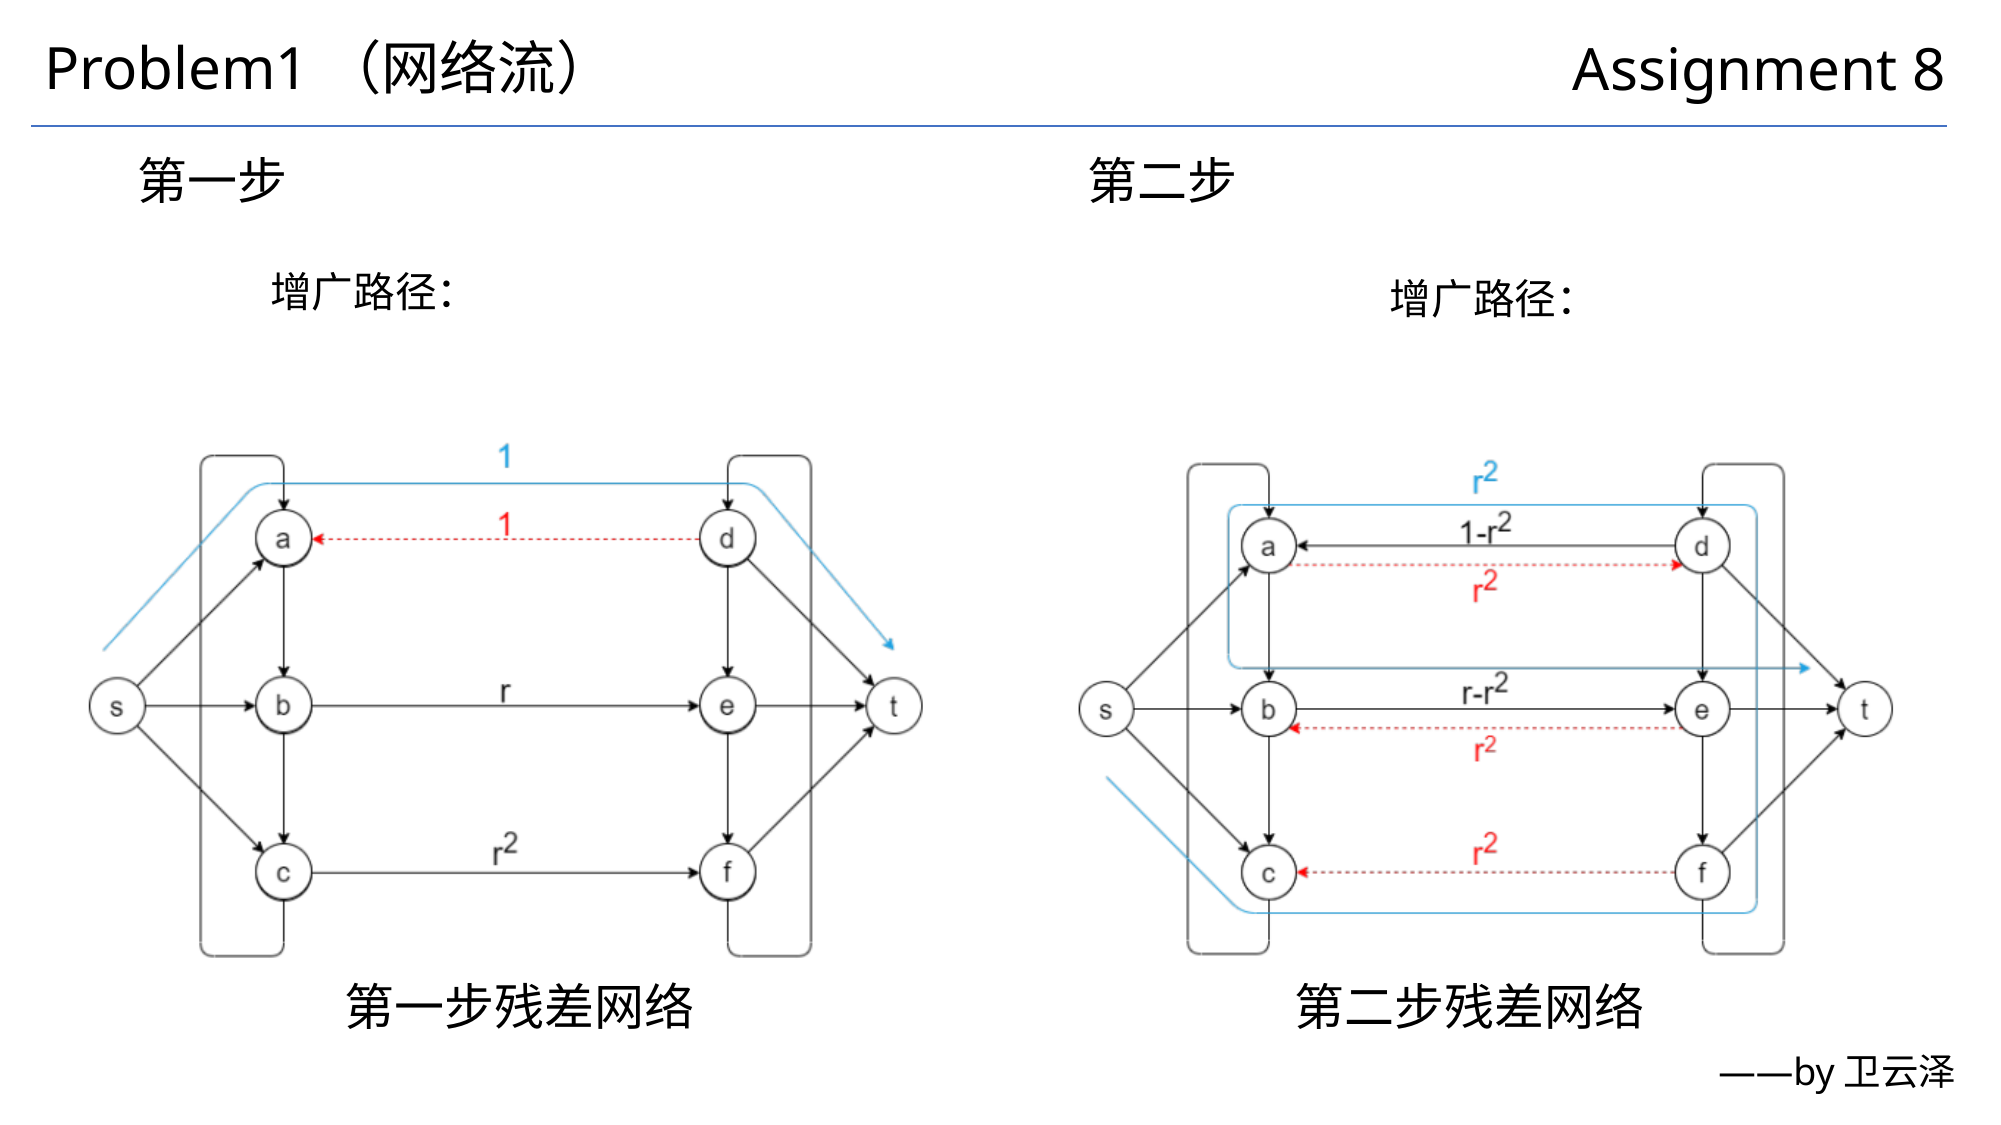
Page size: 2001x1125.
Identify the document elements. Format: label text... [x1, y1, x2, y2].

text_box Problem1（网络流） [29, 23, 630, 109]
text_box 第二步残差网络 [1279, 983, 1660, 1043]
picture [1065, 421, 1929, 983]
picture [23, 399, 1017, 983]
text_box ——by卫云泽 [1703, 1040, 1972, 1100]
text_box 第一步残差网络 [329, 983, 710, 1043]
text_box Assignment 8 [1558, 24, 1961, 109]
text_box 第二步 [1072, 141, 1253, 217]
text_box 第一步 [123, 141, 303, 217]
